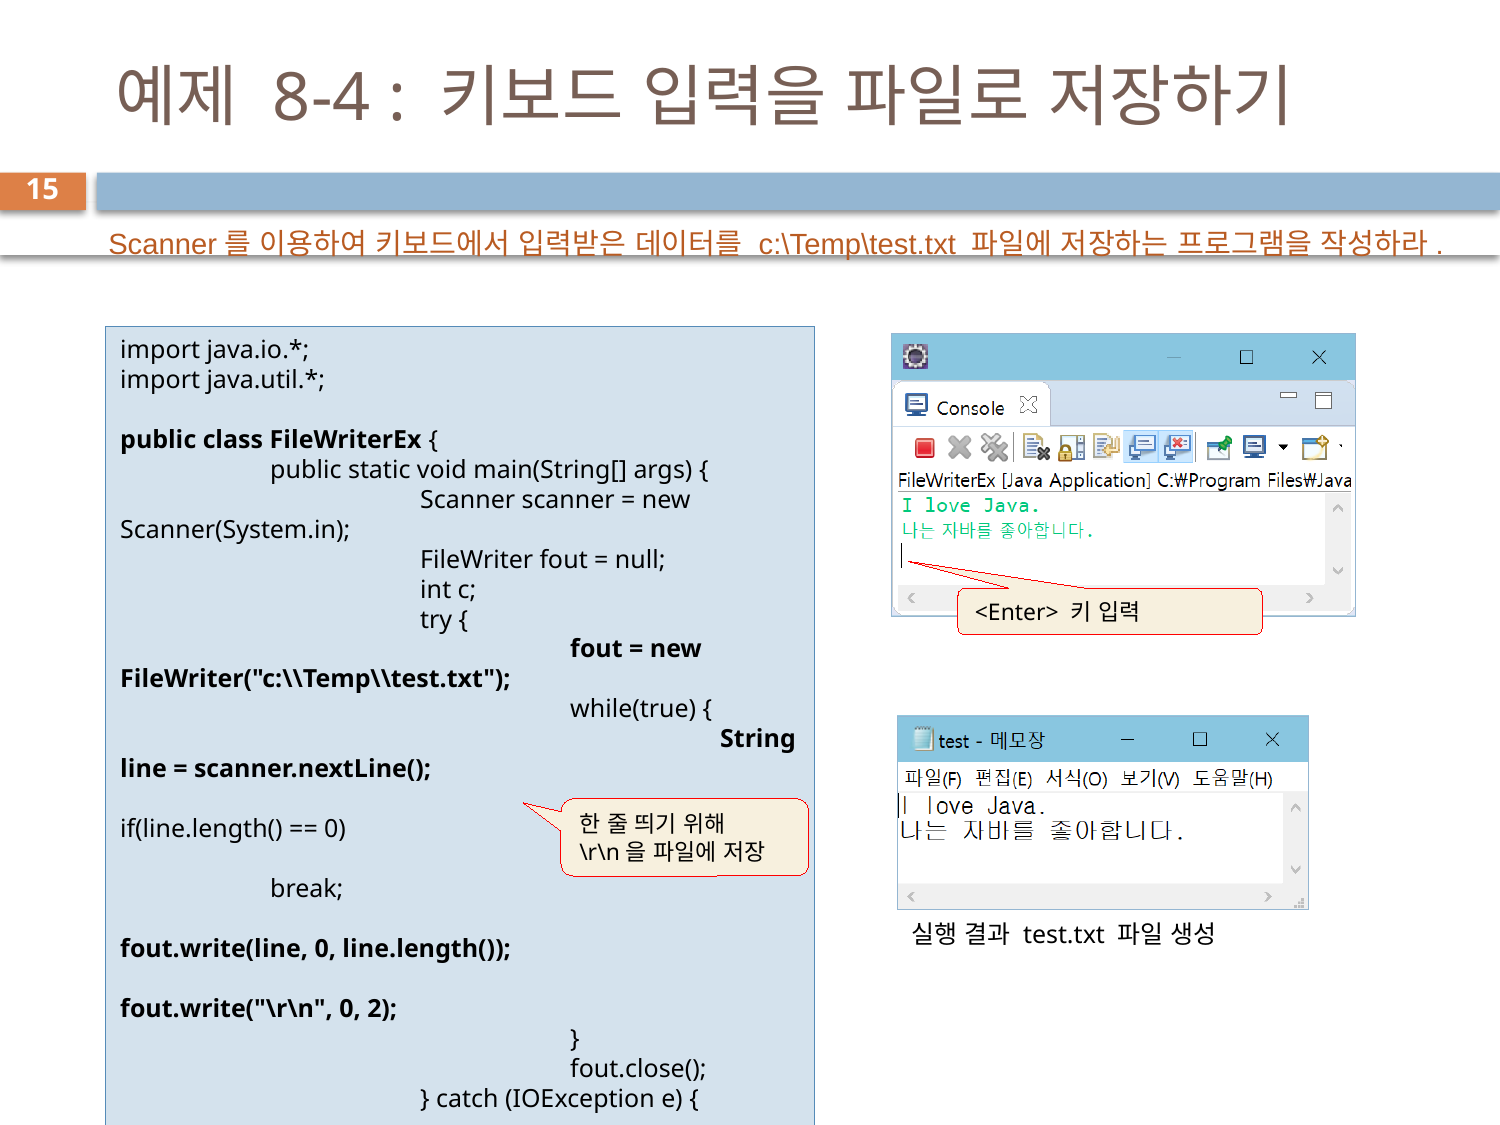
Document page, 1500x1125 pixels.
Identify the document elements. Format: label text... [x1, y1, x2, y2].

text_box Scanner를 이용하여 키보드에서 입력받은 데이터를 c:\Temp\test.txt 파일에 저장하는 프로그램을 작성하라. [93, 218, 1477, 269]
title 예제 8-4 : 키보드 입력을 파일로 저장하기 [100, 37, 1438, 149]
text_box 실행 결과 test.txt 파일 생성 [896, 919, 1232, 957]
picture [891, 333, 1356, 617]
text_box <Enter> 키 입력 [957, 625, 1263, 635]
picture [896, 715, 1309, 911]
text_box import java.io.*; import java.util.*; public class FileWriterEx { public static void main(String[] args) { Scanner scanner = new Scanner(System.in); FileWriter fout = null; int c; try { fout = new FileWriter("c:\\Temp\\test.txt"); while(true) { String line = scanner.nextLine(); if(line.length() == 0) break; fout.write(line, 0, line.length()); fout.write("\r\n", 0, 2); } fout.close(); } catch (IOException e) { System.out.println("입출력 오류"); } scanner.close(); } } [105, 326, 815, 1125]
slide_number 15 [0, 170, 87, 211]
text_box 한 줄 띄기 위해 \r\n을 파일에 저장 [523, 798, 809, 877]
